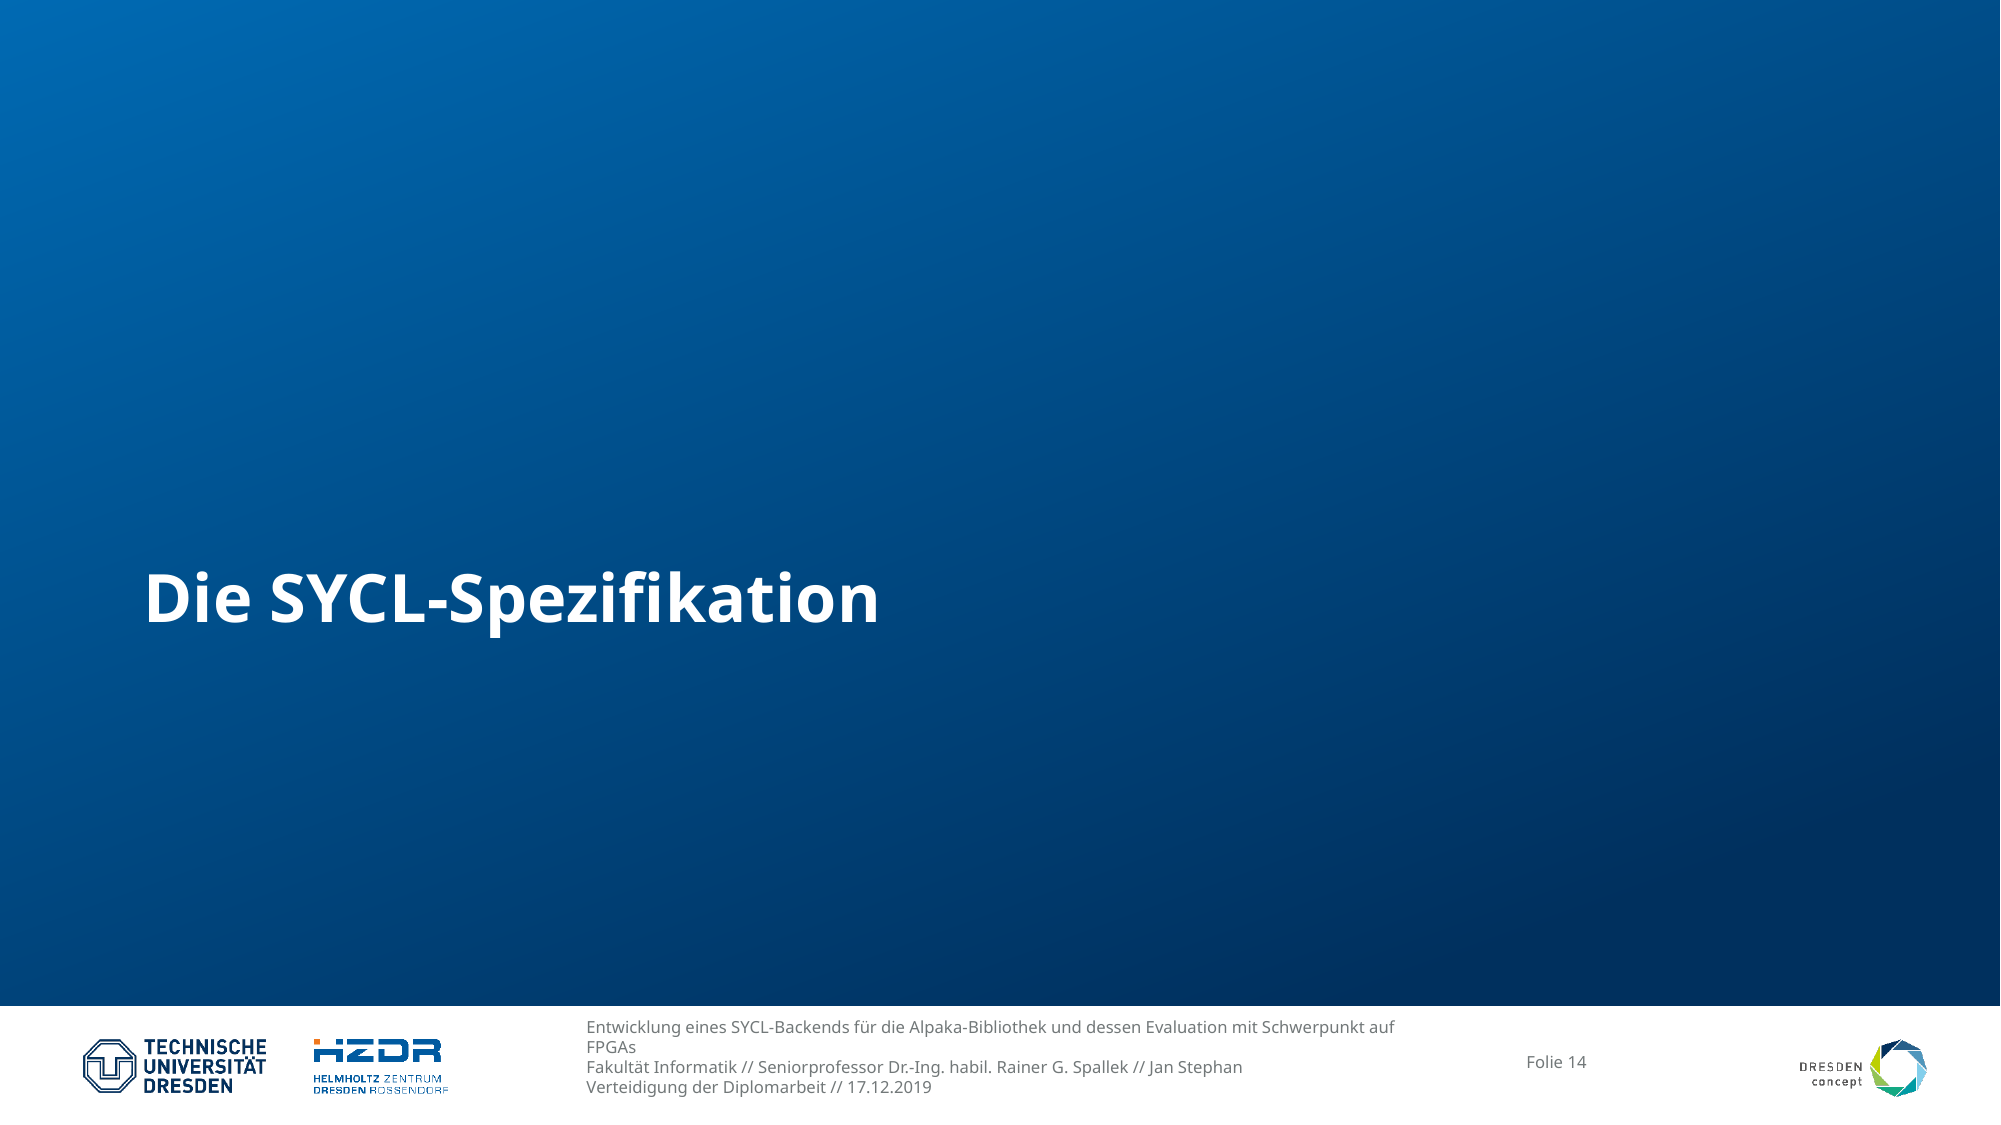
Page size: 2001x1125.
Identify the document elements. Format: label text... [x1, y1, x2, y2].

picture [1800, 1039, 1927, 1097]
title Die SYCL-Spezifikation [143, 555, 1880, 753]
picture [83, 1039, 266, 1093]
picture [302, 1027, 459, 1105]
